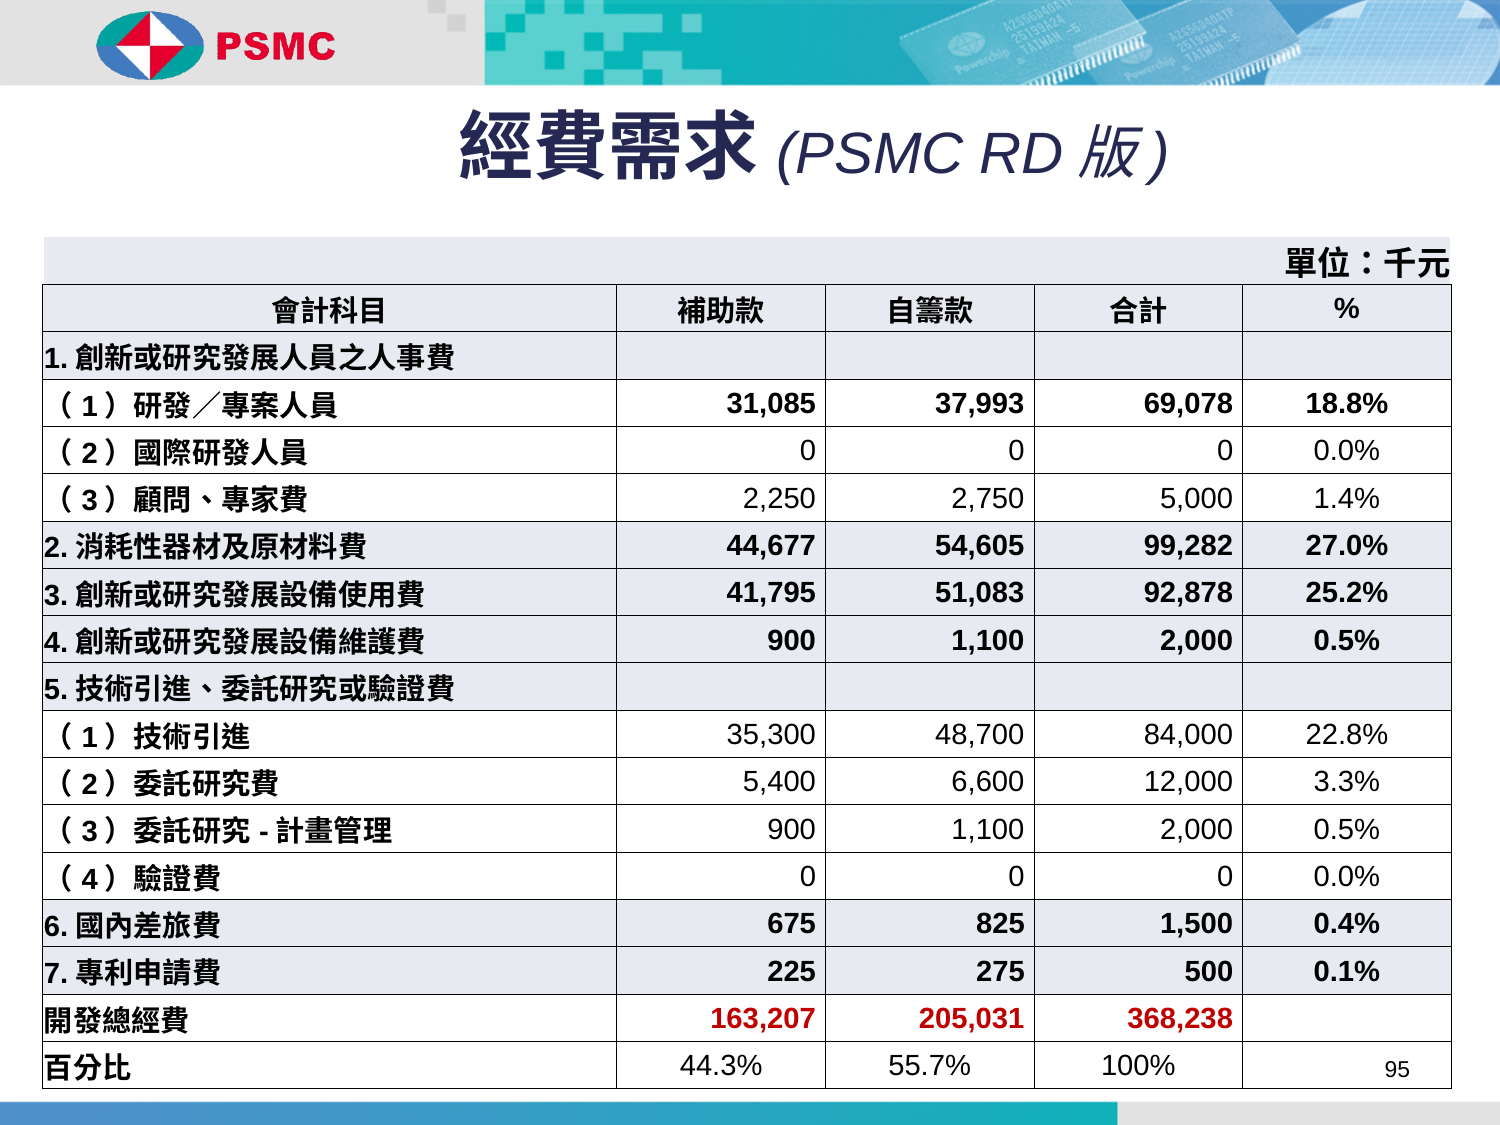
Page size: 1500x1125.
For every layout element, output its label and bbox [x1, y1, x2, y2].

table_cell [826, 711, 1034, 757]
table_cell [1243, 995, 1451, 1041]
table_cell [43, 711, 616, 757]
table_cell [43, 663, 616, 710]
table_cell [617, 285, 825, 331]
table_cell [43, 1042, 616, 1088]
table_cell [43, 427, 616, 473]
table_cell [43, 758, 616, 804]
table_cell [826, 995, 1034, 1041]
table_cell [43, 805, 616, 852]
table_cell [826, 900, 1034, 946]
table_cell [617, 805, 825, 852]
table_cell [43, 995, 616, 1041]
table_cell [617, 332, 825, 379]
table_cell [617, 1042, 825, 1088]
table_cell [826, 947, 1034, 994]
table_cell [617, 758, 825, 804]
table_cell [1035, 995, 1242, 1041]
picture [0, 1093, 1500, 1125]
table_cell [617, 900, 825, 946]
table_cell [826, 663, 1034, 710]
table_cell [1035, 853, 1242, 899]
table_cell [826, 1042, 1034, 1088]
table_cell [826, 285, 1034, 331]
table_cell [617, 474, 825, 521]
table_cell [43, 474, 616, 521]
picture [0, 0, 1500, 90]
table_cell [1035, 474, 1242, 521]
table_cell [617, 663, 825, 710]
table_cell [826, 616, 1034, 662]
table_cell [1035, 522, 1242, 568]
table_cell [1035, 711, 1242, 757]
table_cell [43, 947, 616, 994]
table_cell [1035, 569, 1242, 615]
table_cell [617, 522, 825, 568]
table_cell [617, 947, 825, 994]
table_cell [617, 380, 825, 426]
table_cell [1035, 947, 1242, 994]
table_cell [1243, 427, 1451, 473]
table_cell [1035, 285, 1242, 331]
table_cell [826, 569, 1034, 615]
table_cell [1243, 1042, 1451, 1088]
table_cell [1243, 758, 1451, 804]
table_cell [617, 853, 825, 899]
table_cell [1243, 663, 1451, 710]
table_cell [1243, 900, 1451, 946]
table_cell [43, 853, 616, 899]
slide_number [1074, 1046, 1425, 1103]
table_cell [1243, 947, 1451, 994]
table_cell [1243, 853, 1451, 899]
title [202, 90, 1425, 184]
table_cell [1243, 805, 1451, 852]
table_cell [1035, 900, 1242, 946]
table_cell [1035, 758, 1242, 804]
table_cell [826, 758, 1034, 804]
table_cell [43, 285, 616, 331]
table_cell [1035, 1042, 1242, 1088]
table_cell [43, 900, 616, 946]
table_cell [1035, 616, 1242, 662]
table_cell [43, 616, 616, 662]
table_cell [43, 332, 616, 379]
table_cell [617, 427, 825, 473]
table_cell [1243, 380, 1451, 426]
table_cell [1243, 616, 1451, 662]
table_cell [1035, 805, 1242, 852]
table_cell [826, 427, 1034, 473]
table_cell [1243, 569, 1451, 615]
table_cell [826, 380, 1034, 426]
table_cell [1035, 380, 1242, 426]
table_cell [826, 332, 1034, 379]
table_cell [617, 995, 825, 1041]
table_header [44, 237, 1450, 284]
table_cell [1243, 711, 1451, 757]
table_cell [826, 522, 1034, 568]
table_cell [826, 805, 1034, 852]
table_cell [43, 380, 616, 426]
table_cell [1035, 427, 1242, 473]
table_cell [617, 616, 825, 662]
table_cell [826, 474, 1034, 521]
table_cell [43, 569, 616, 615]
table_cell [1035, 663, 1242, 710]
table_cell [617, 569, 825, 615]
table_cell [1243, 474, 1451, 521]
table_cell [1035, 332, 1242, 379]
table_cell [617, 711, 825, 757]
table_cell [1243, 522, 1451, 568]
table_cell [1243, 332, 1451, 379]
table_cell [1243, 285, 1451, 331]
table_cell [43, 522, 616, 568]
table_cell [826, 853, 1034, 899]
